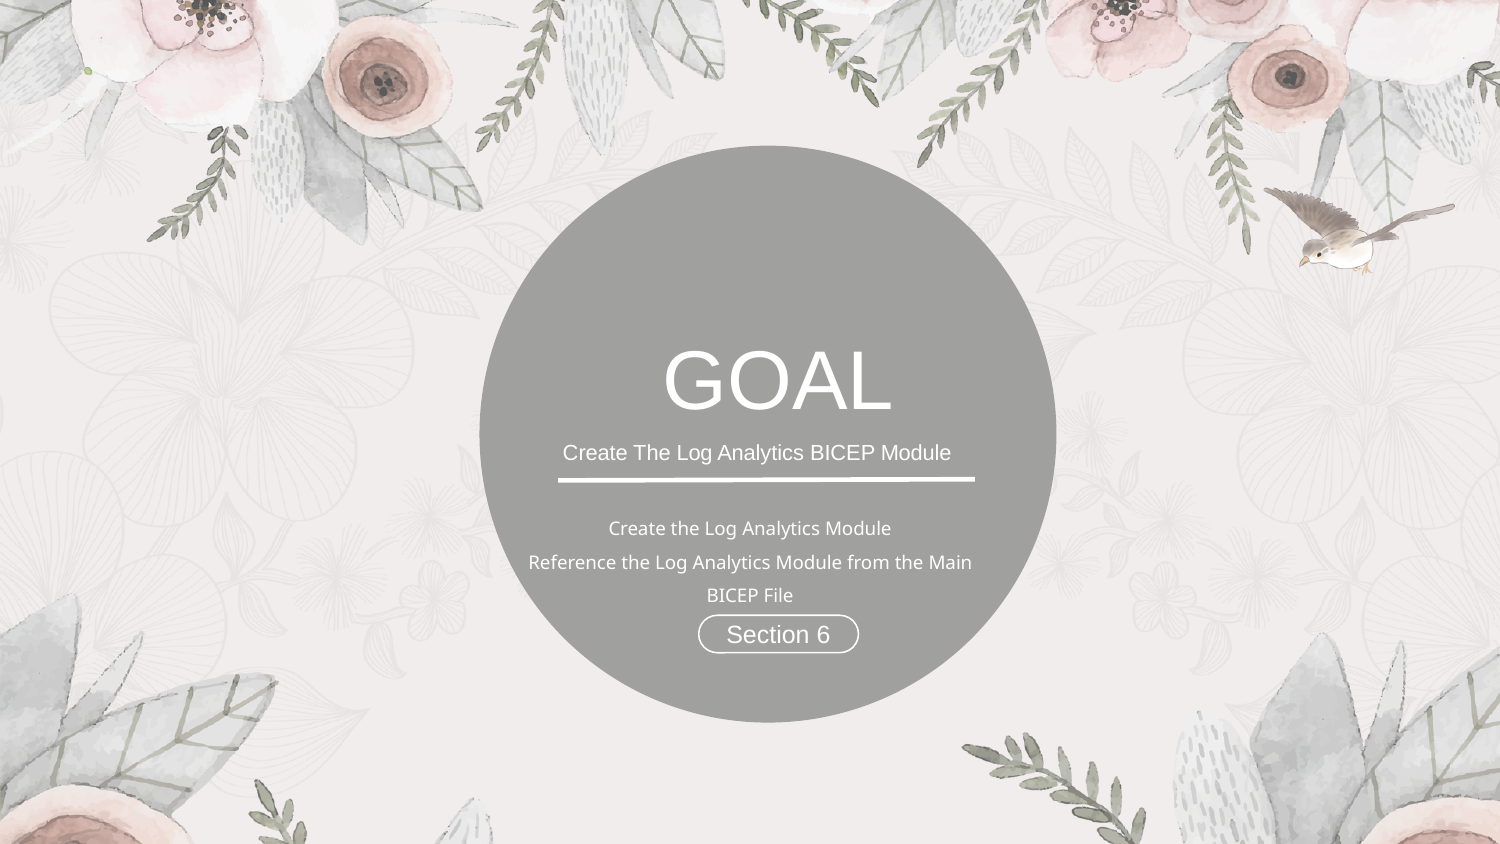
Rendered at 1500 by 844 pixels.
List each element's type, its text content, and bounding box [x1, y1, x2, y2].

text_box [478, 144, 1058, 608]
picture [0, 0, 1500, 844]
text_box Section 6 [697, 614, 860, 654]
text_box Create the Log Analytics Module Reference the Log Analytics Module from the Main BICEP File [500, 498, 1000, 614]
text_box Create The Log Analytics BICEP Module [547, 431, 1092, 473]
text_box GOAL [648, 318, 910, 431]
text_box [541, 614, 995, 724]
